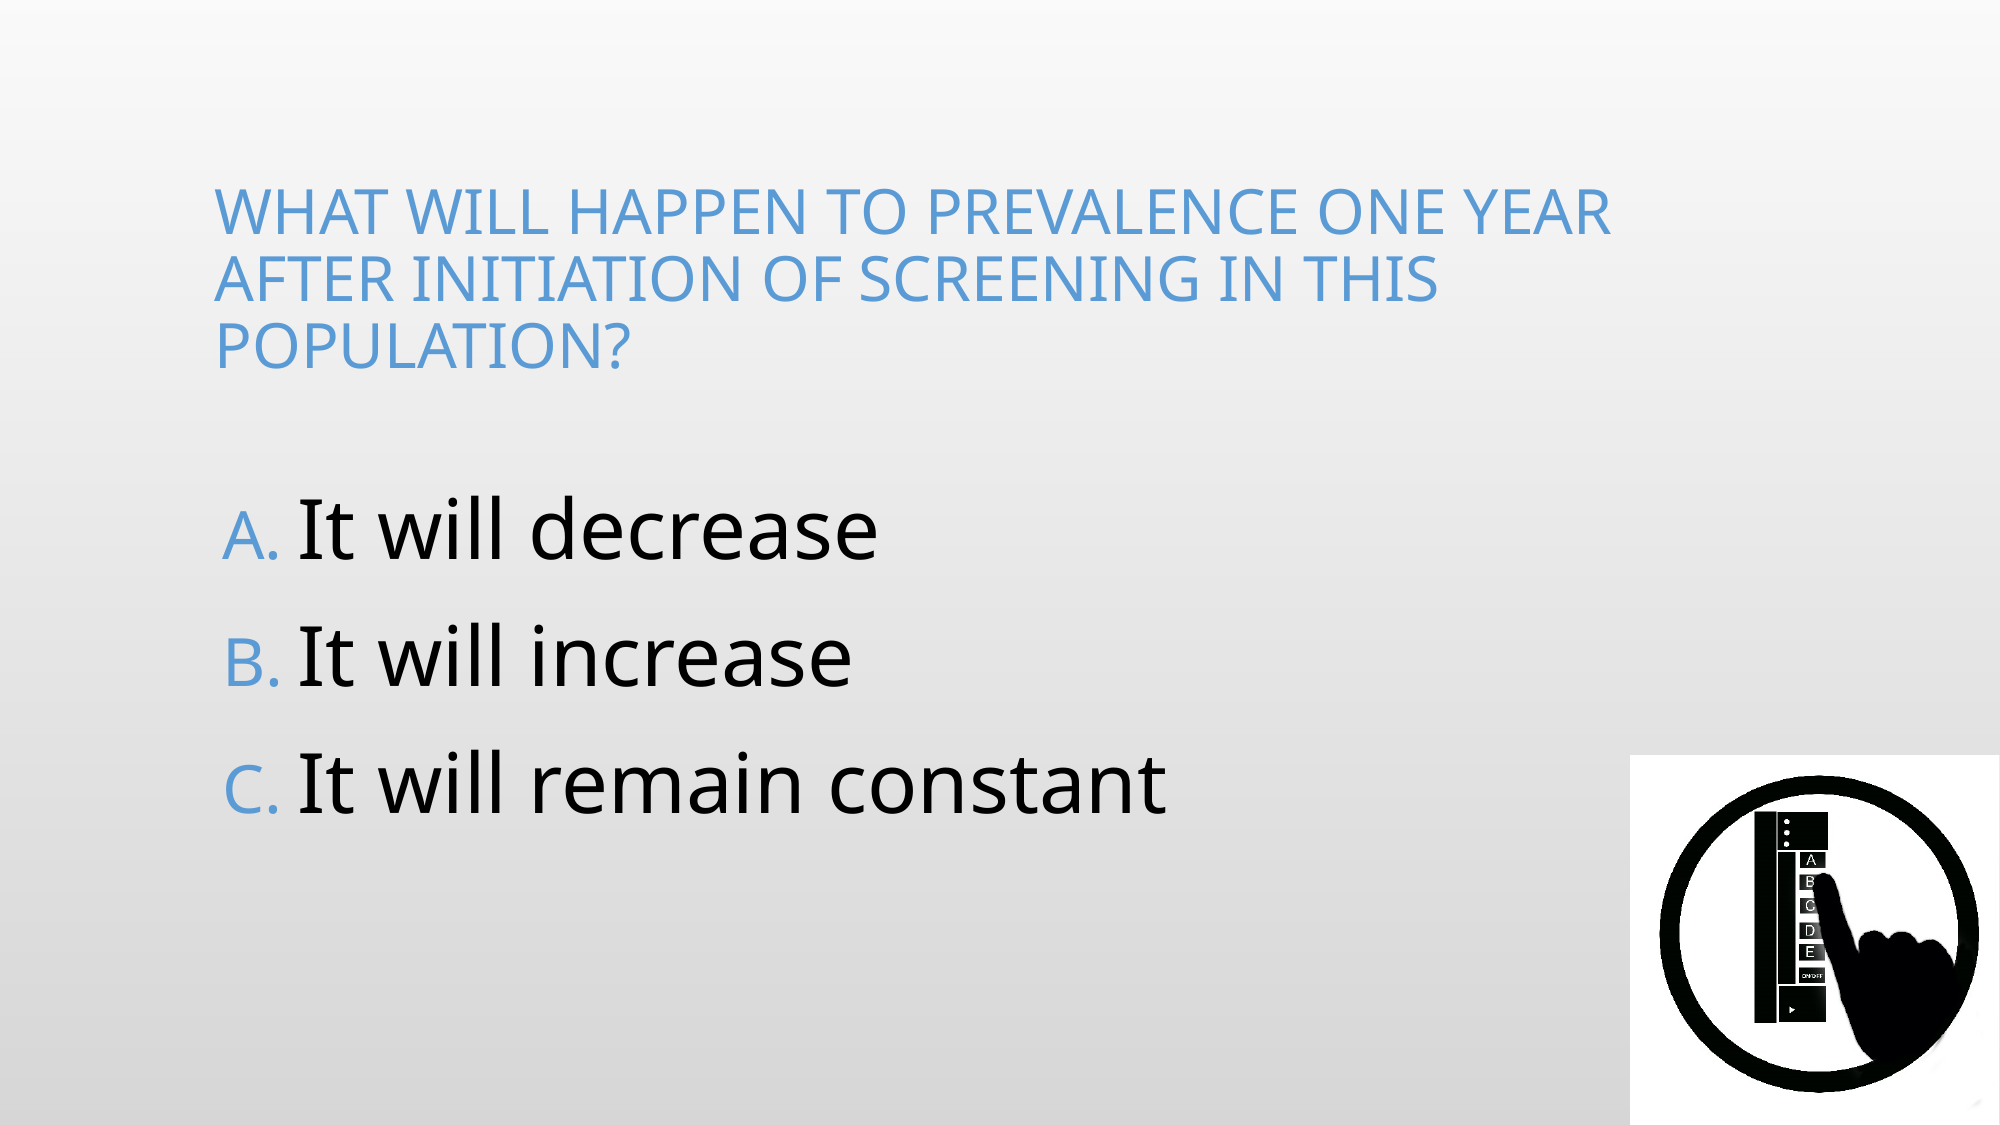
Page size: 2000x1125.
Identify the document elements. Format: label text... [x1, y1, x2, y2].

list It will decrease It will increase It will remain constant [199, 479, 1800, 1125]
picture [1629, 755, 2000, 1125]
title What will happen to prevalence one year after initiation of screening in this population? [199, 172, 1800, 391]
